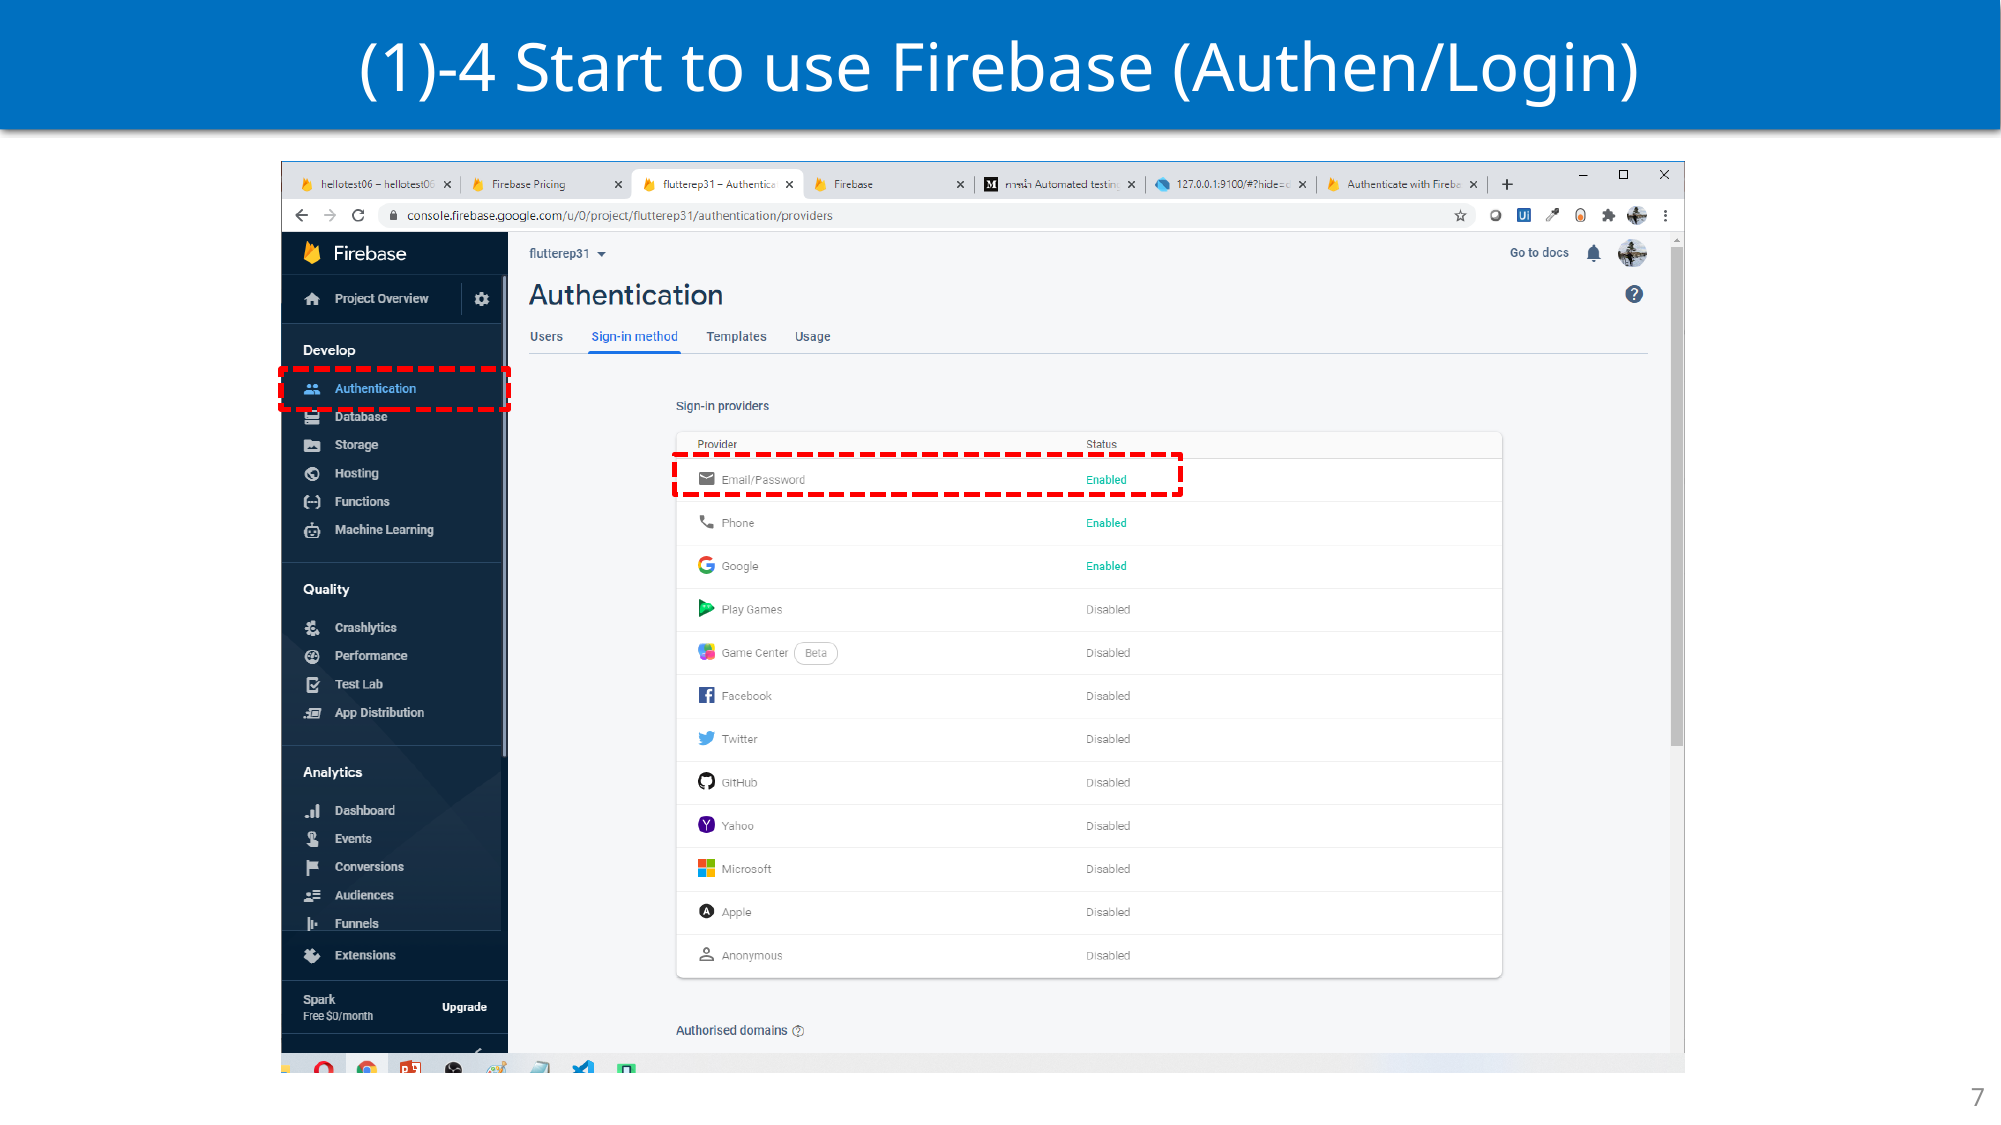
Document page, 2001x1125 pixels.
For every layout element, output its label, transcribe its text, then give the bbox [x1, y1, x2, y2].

text_box (1)-4 Start to use Firebase (Authen/Login) [0, 0, 2000, 131]
picture [280, 161, 1685, 1073]
slide_number 7 [1850, 1072, 2000, 1125]
